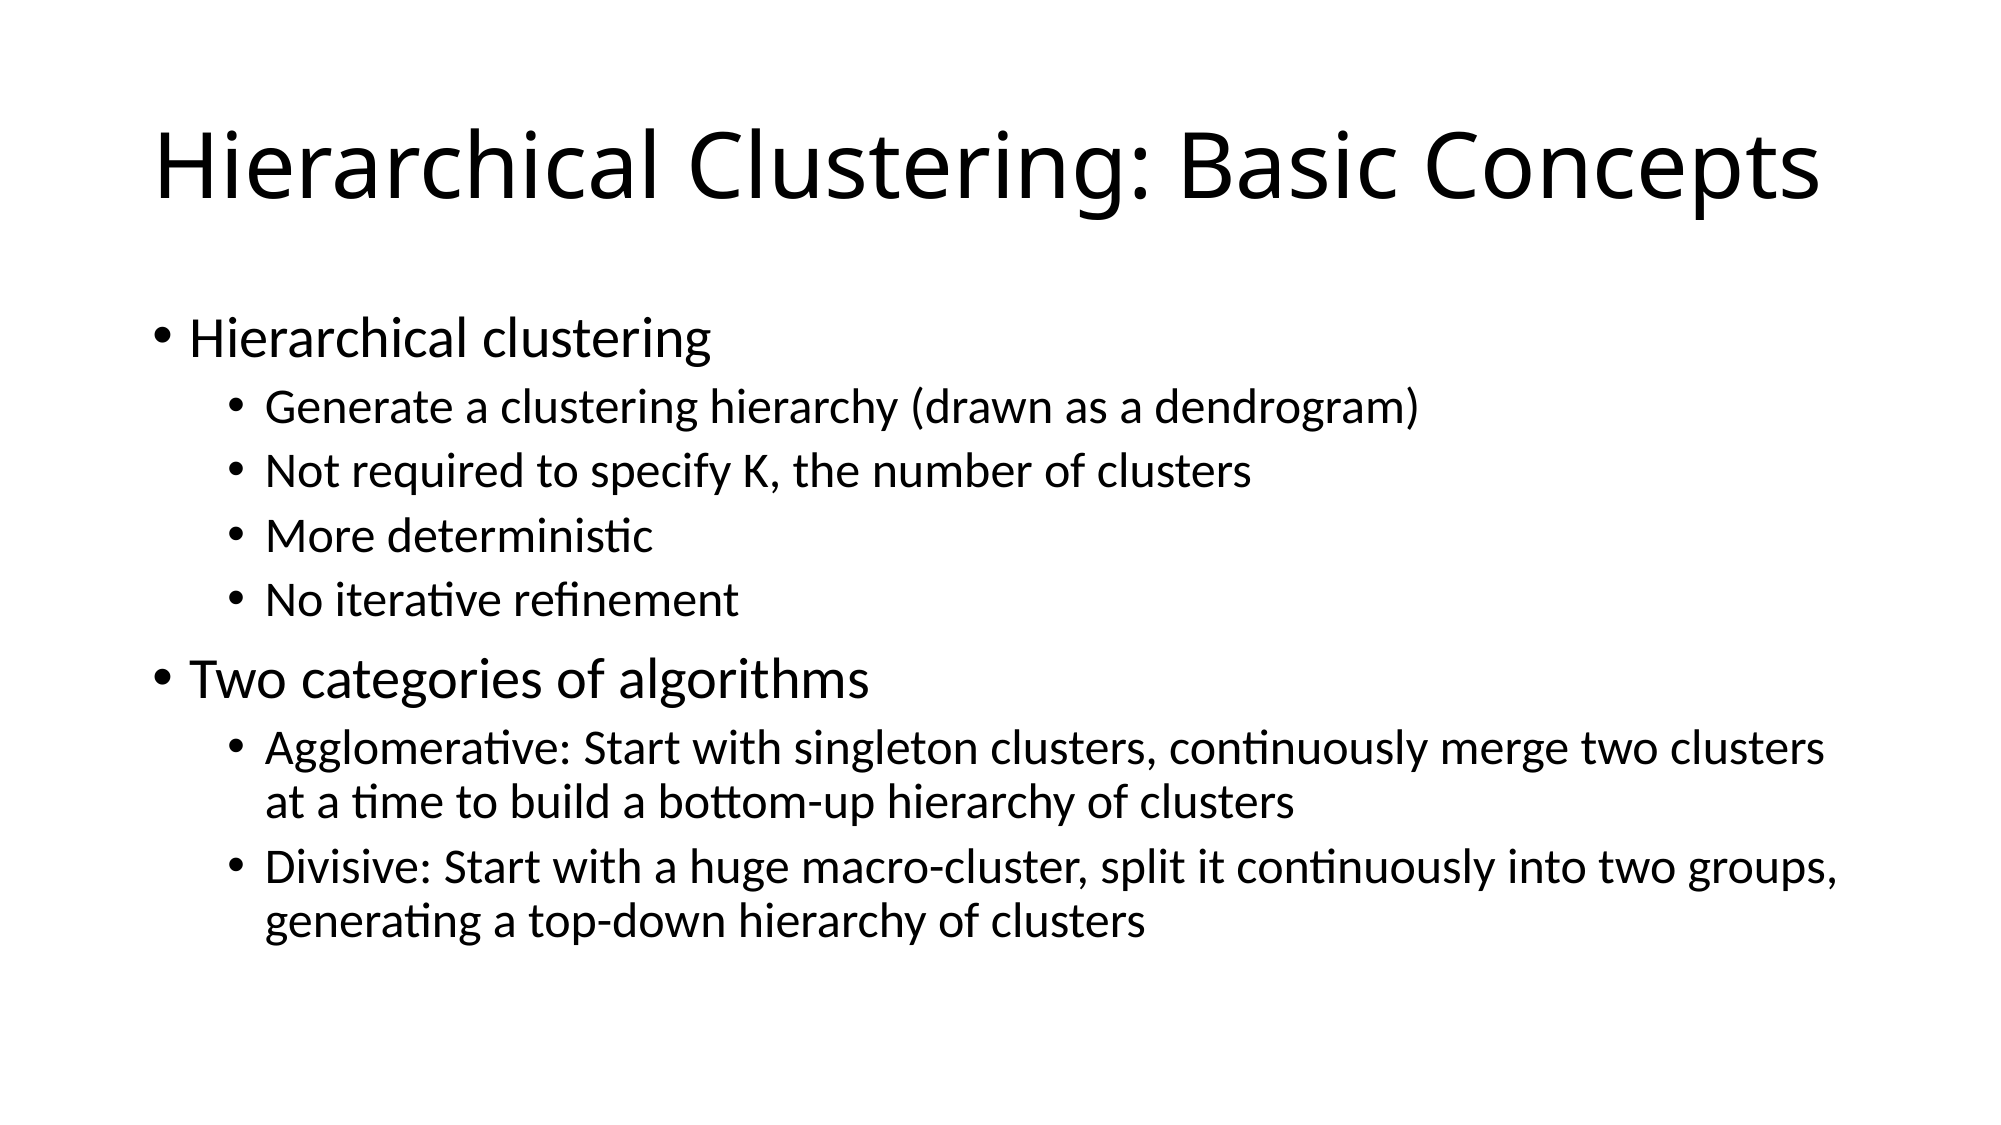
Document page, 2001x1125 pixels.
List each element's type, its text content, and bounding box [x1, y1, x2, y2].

title Hierarchical Clustering: Basic Concepts [137, 59, 1863, 278]
list Hierarchical clustering Generate a clustering hierarchy (drawn as a dendrogram) Not required to specify K, the number of clusters More deterministic No iterative refinement Two categories of algorithms Agglomerative: Start with singleton clusters, continuously merge two clusters at a time to build a bottom-up hierarchy of clusters Divisive: Start with a huge macro-cluster, split it continuously into two groups, generating a top-down hierarchy of clusters [137, 299, 1863, 1014]
